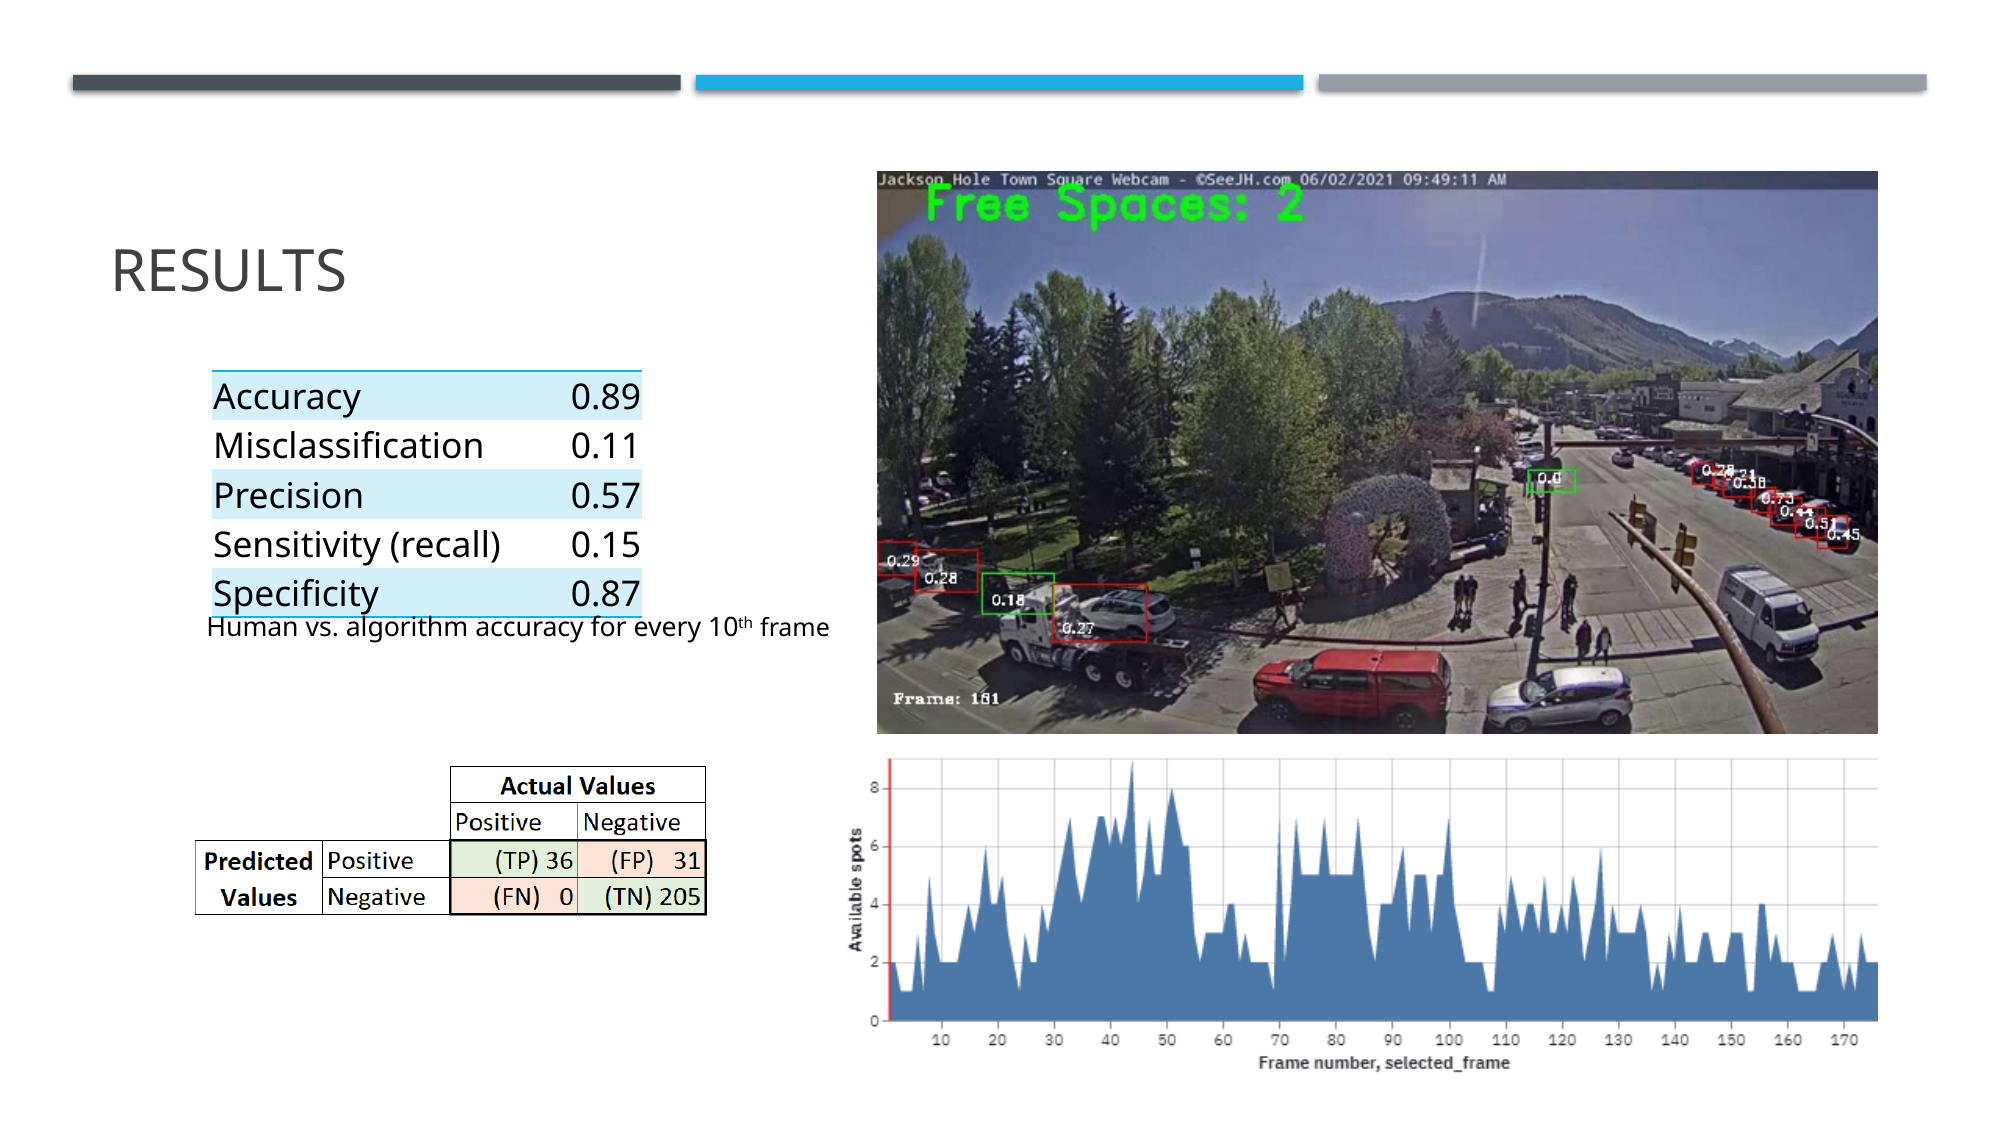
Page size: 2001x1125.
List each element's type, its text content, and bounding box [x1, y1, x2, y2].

table_cell 0.87 [569, 568, 642, 587]
table_cell 0.57 [569, 469, 642, 519]
picture [877, 170, 1879, 735]
table_cell 0.15 [569, 519, 642, 568]
table_header Accuracy [212, 372, 569, 420]
table_cell Specificity [212, 568, 569, 587]
table_cell 0.11 [569, 420, 642, 469]
table_cell Precision [212, 469, 569, 519]
table_cell Misclassification [212, 420, 569, 469]
text_box Human vs. algorithm accuracy for every 10th frame [191, 587, 871, 663]
picture [170, 742, 715, 930]
table_cell Sensitivity (recall) [212, 519, 569, 568]
title Results [95, 115, 1905, 311]
table_header 0.89 [569, 372, 642, 420]
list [846, 756, 1879, 1102]
